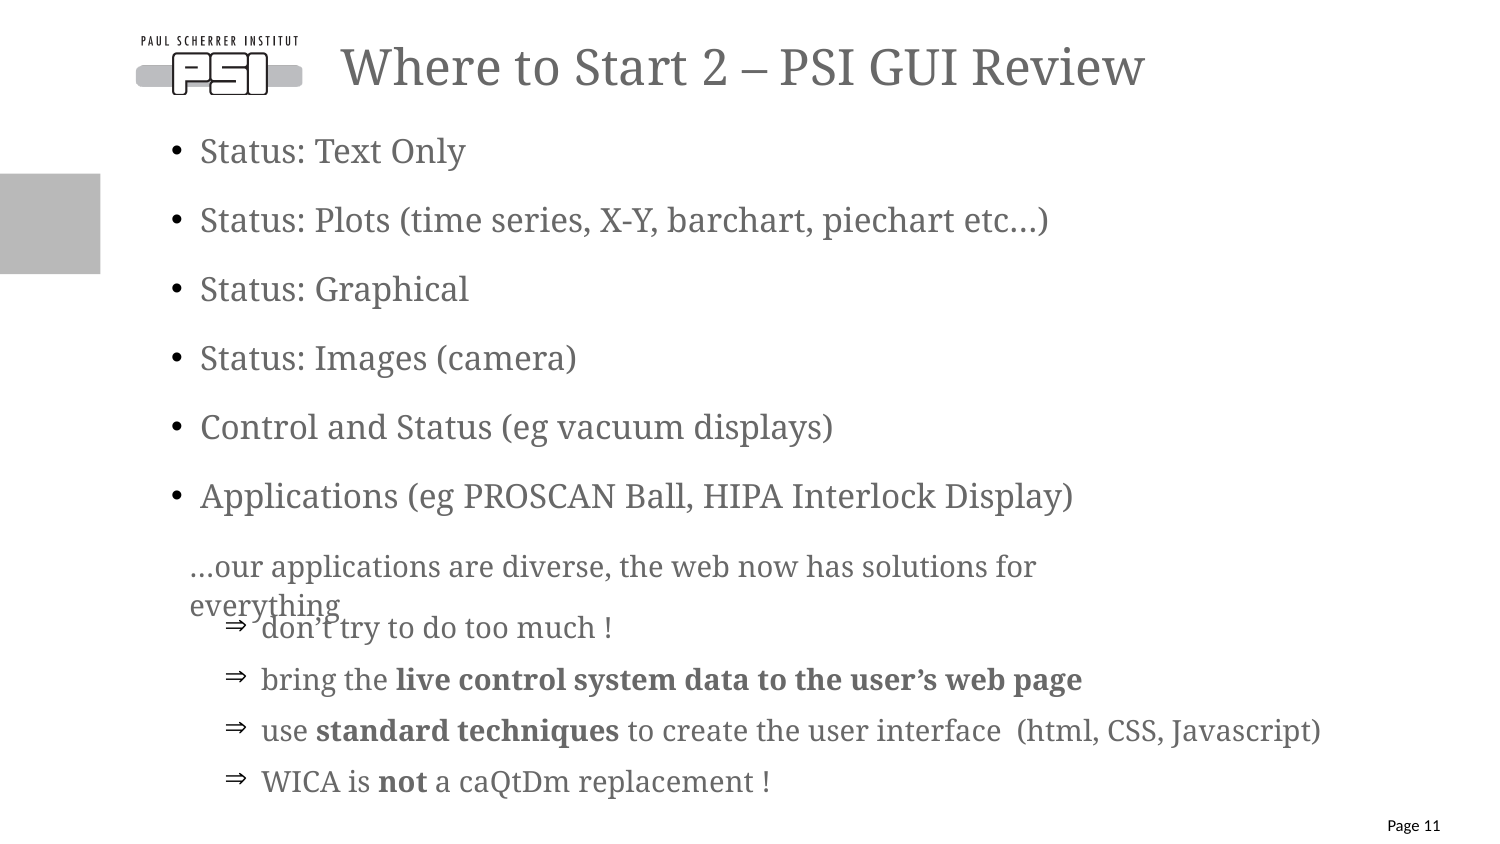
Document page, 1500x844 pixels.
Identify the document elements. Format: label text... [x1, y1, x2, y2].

title Where to Start 2 – PSI GUI Review [340, 35, 1442, 98]
slide_number Page 11 [1346, 814, 1441, 840]
text_box don’t try to do too much ! bring the live control system data to the user’s web page use standard techniques to create the user interface (html, CSS, Javascript) [209, 598, 1480, 741]
text_box …our applications are diverse, the web now has solutions for everything [174, 537, 1211, 588]
text_box WICA is not a caQtDm replacement ! [209, 752, 928, 808]
list Status: Text Only Status: Plots (time series, X-Y, barchart, piechart etc…) Status: Graphical Status: Images (camera) Control and Status (eg vacuum displays) Applications (eg PROSCAN Ball, HIPA Interlock Display) [171, 126, 1442, 529]
